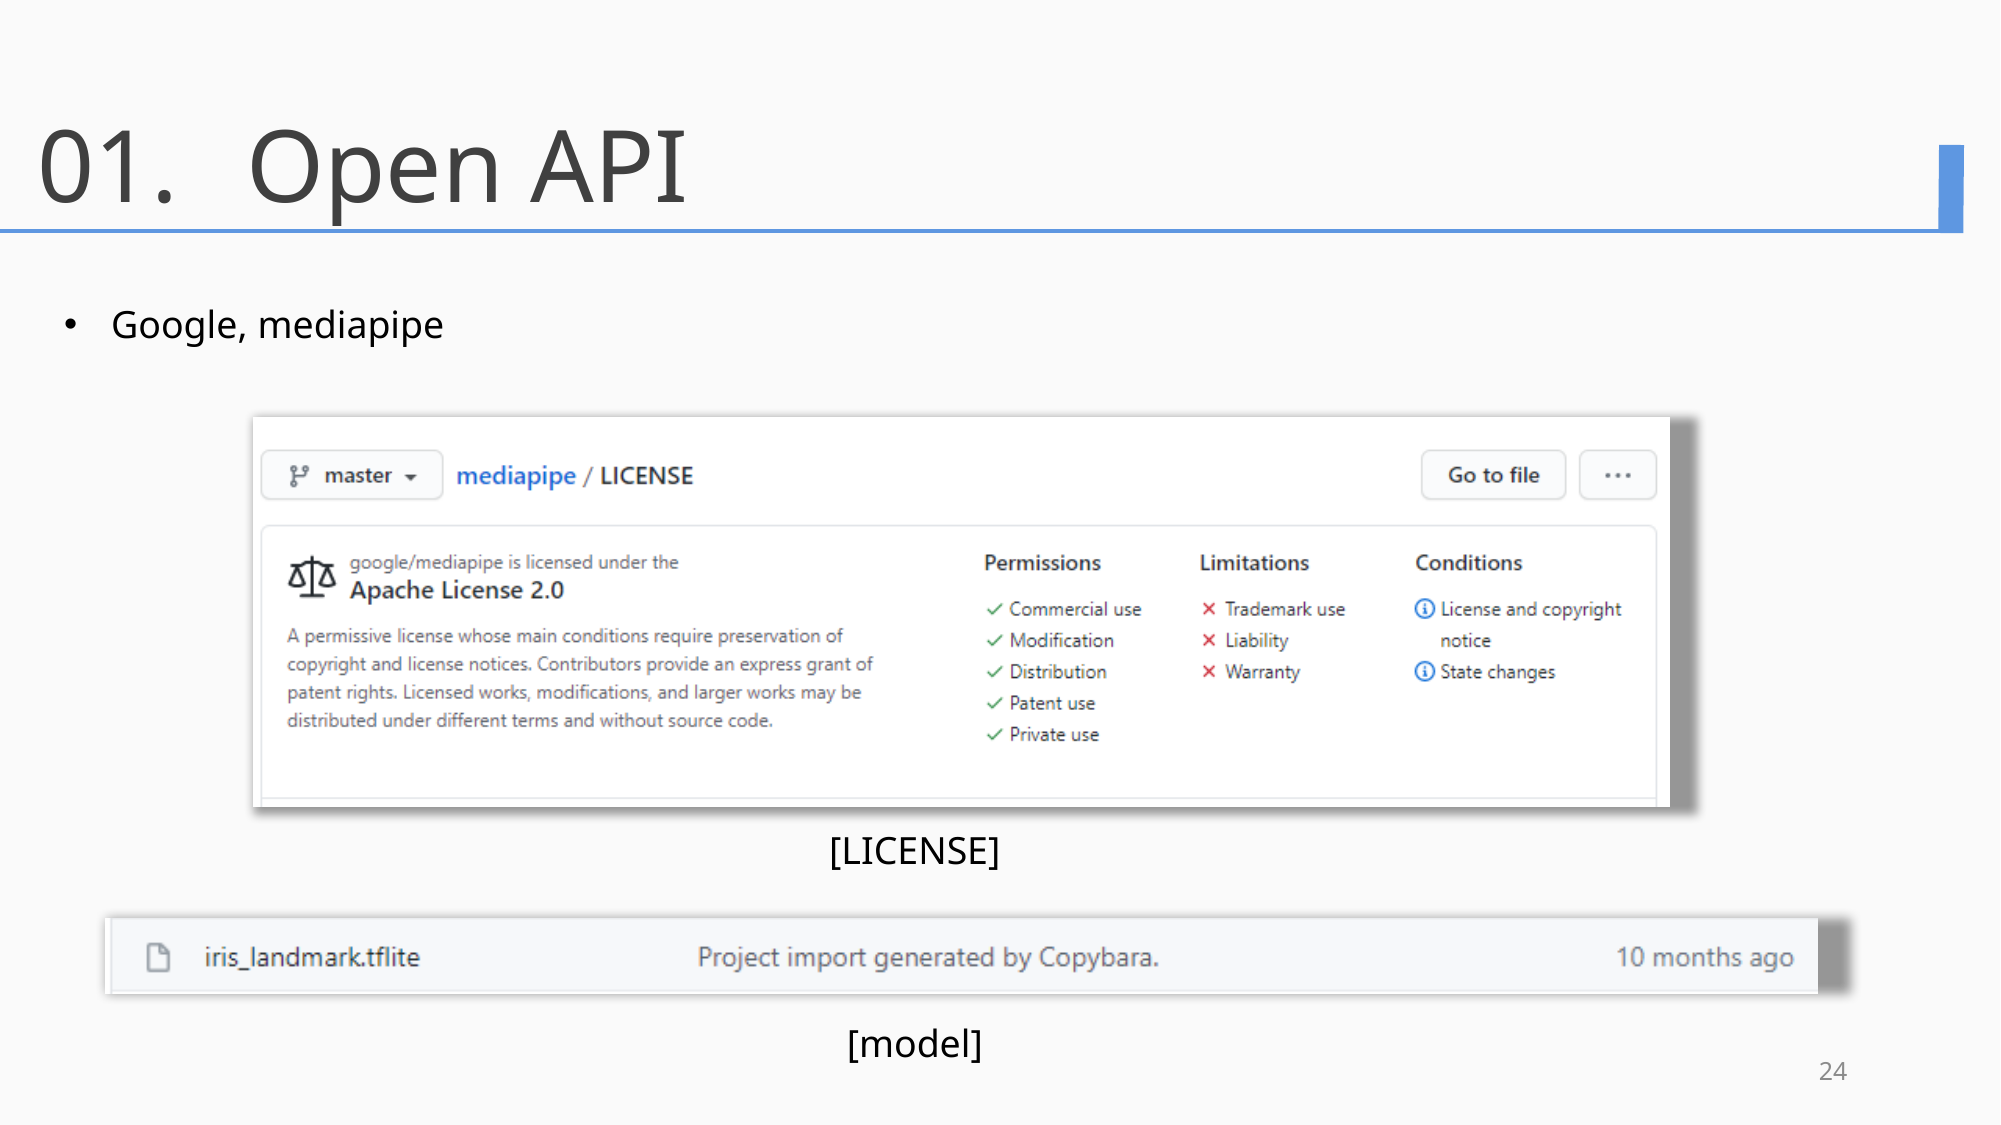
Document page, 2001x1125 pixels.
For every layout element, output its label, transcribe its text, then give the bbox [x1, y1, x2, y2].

picture [105, 918, 1818, 994]
text_box [model] [733, 1012, 1097, 1073]
text_box 01. [22, 94, 194, 229]
slide_number 24 [1412, 1042, 1863, 1103]
text_box Google, mediapipe [49, 294, 570, 354]
text_box Open API [231, 94, 704, 230]
text_box [LICENSE] [733, 819, 1097, 880]
picture [253, 417, 1670, 807]
